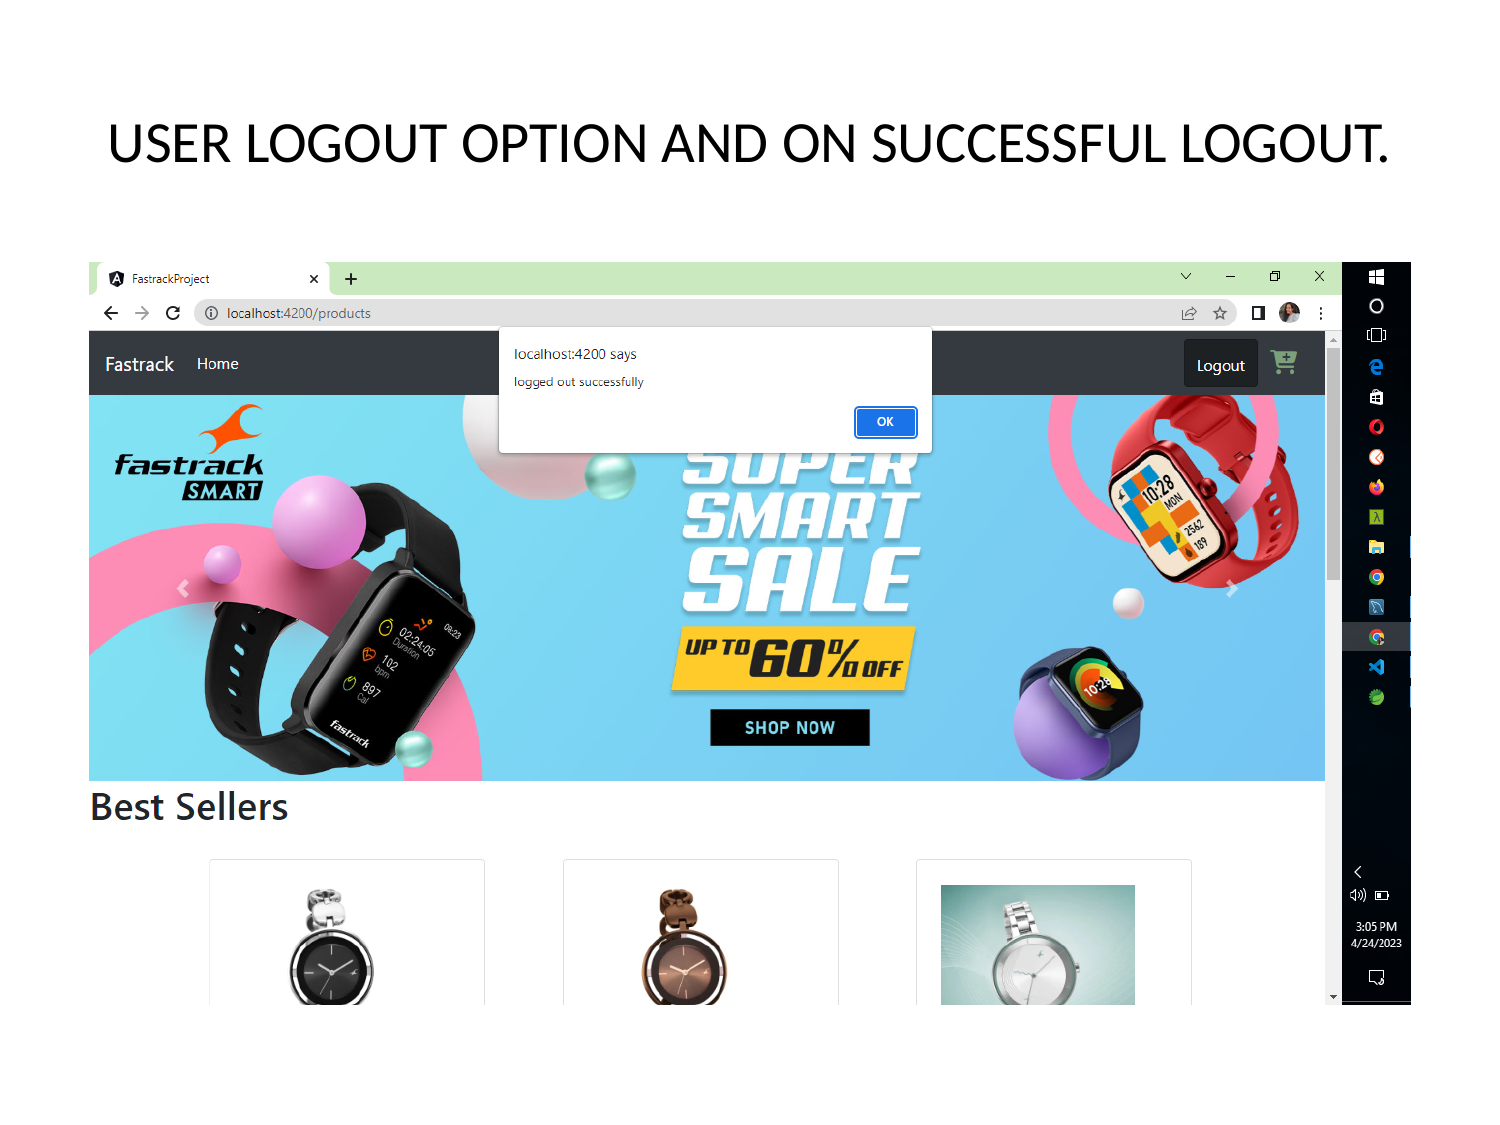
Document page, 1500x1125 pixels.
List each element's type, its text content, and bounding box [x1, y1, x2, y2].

title USER LOGOUT OPTION AND ON SUCCESSFUL LOGOUT. [75, 45, 1425, 233]
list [89, 262, 1411, 1006]
